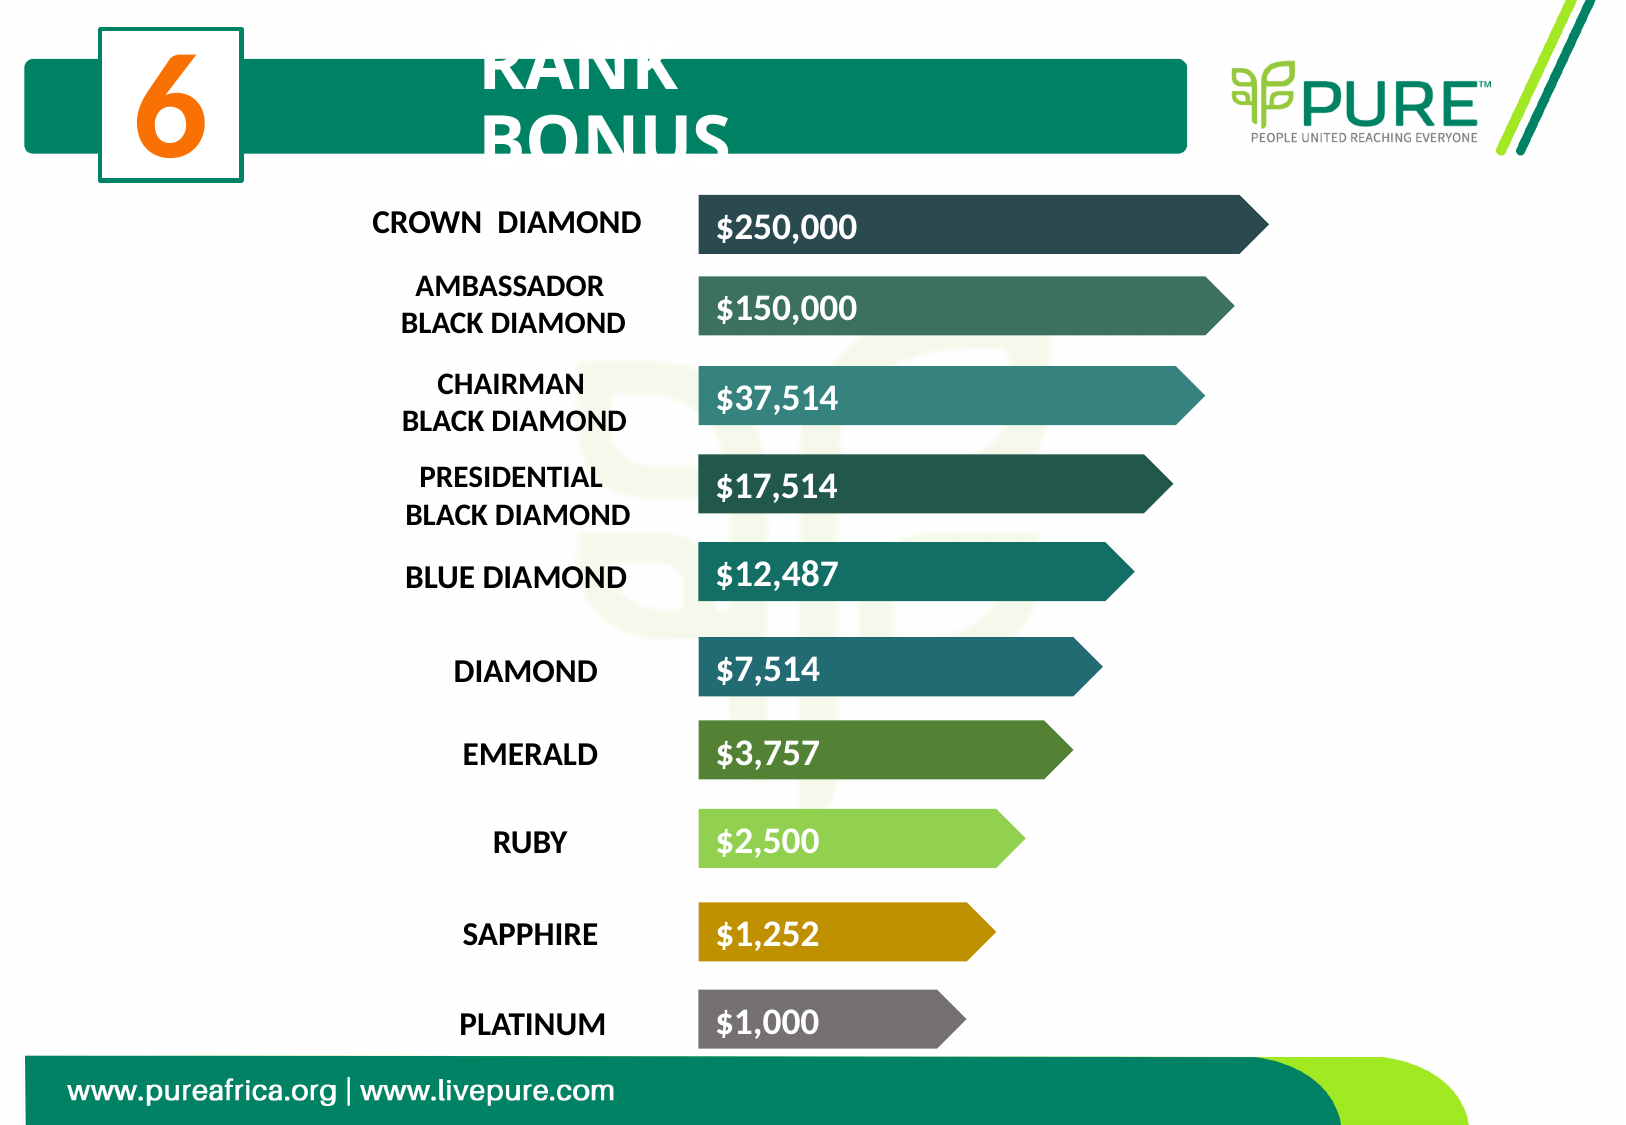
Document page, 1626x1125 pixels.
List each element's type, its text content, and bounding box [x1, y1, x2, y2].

text_box $37,514 [696, 363, 1208, 428]
text_box EMERALD [447, 724, 614, 780]
text_box $250,000 [696, 192, 1272, 256]
picture [0, 0, 1626, 1125]
text_box $7,514 [696, 635, 1106, 699]
text_box AMBASSADOR BLACK DIAMOND [385, 257, 641, 348]
text_box 6 [100, 0, 242, 195]
text_box DIAMOND [438, 642, 613, 697]
text_box $2,500 [696, 806, 1028, 870]
text_box $1,000 [696, 987, 969, 1051]
text_box RUBY [478, 813, 583, 868]
text_box PRESIDENTIAL BLACK DIAMOND [390, 449, 646, 539]
text_box BLUE DIAMOND [390, 547, 643, 603]
text_box $12,487 [696, 540, 1137, 604]
text_box $3,757 [696, 718, 1076, 782]
title RANK BONUS [478, 66, 886, 144]
text_box $150,000 [696, 274, 1237, 338]
text_box $17,514 [696, 452, 1176, 516]
text_box SAPPHIRE [447, 904, 614, 960]
text_box PLATINUM [444, 994, 622, 1050]
text_box CHAIRMAN BLACK DIAMOND [387, 355, 643, 446]
text_box CROWN DIAMOND [357, 192, 657, 248]
text_box $1,252 [696, 900, 999, 964]
